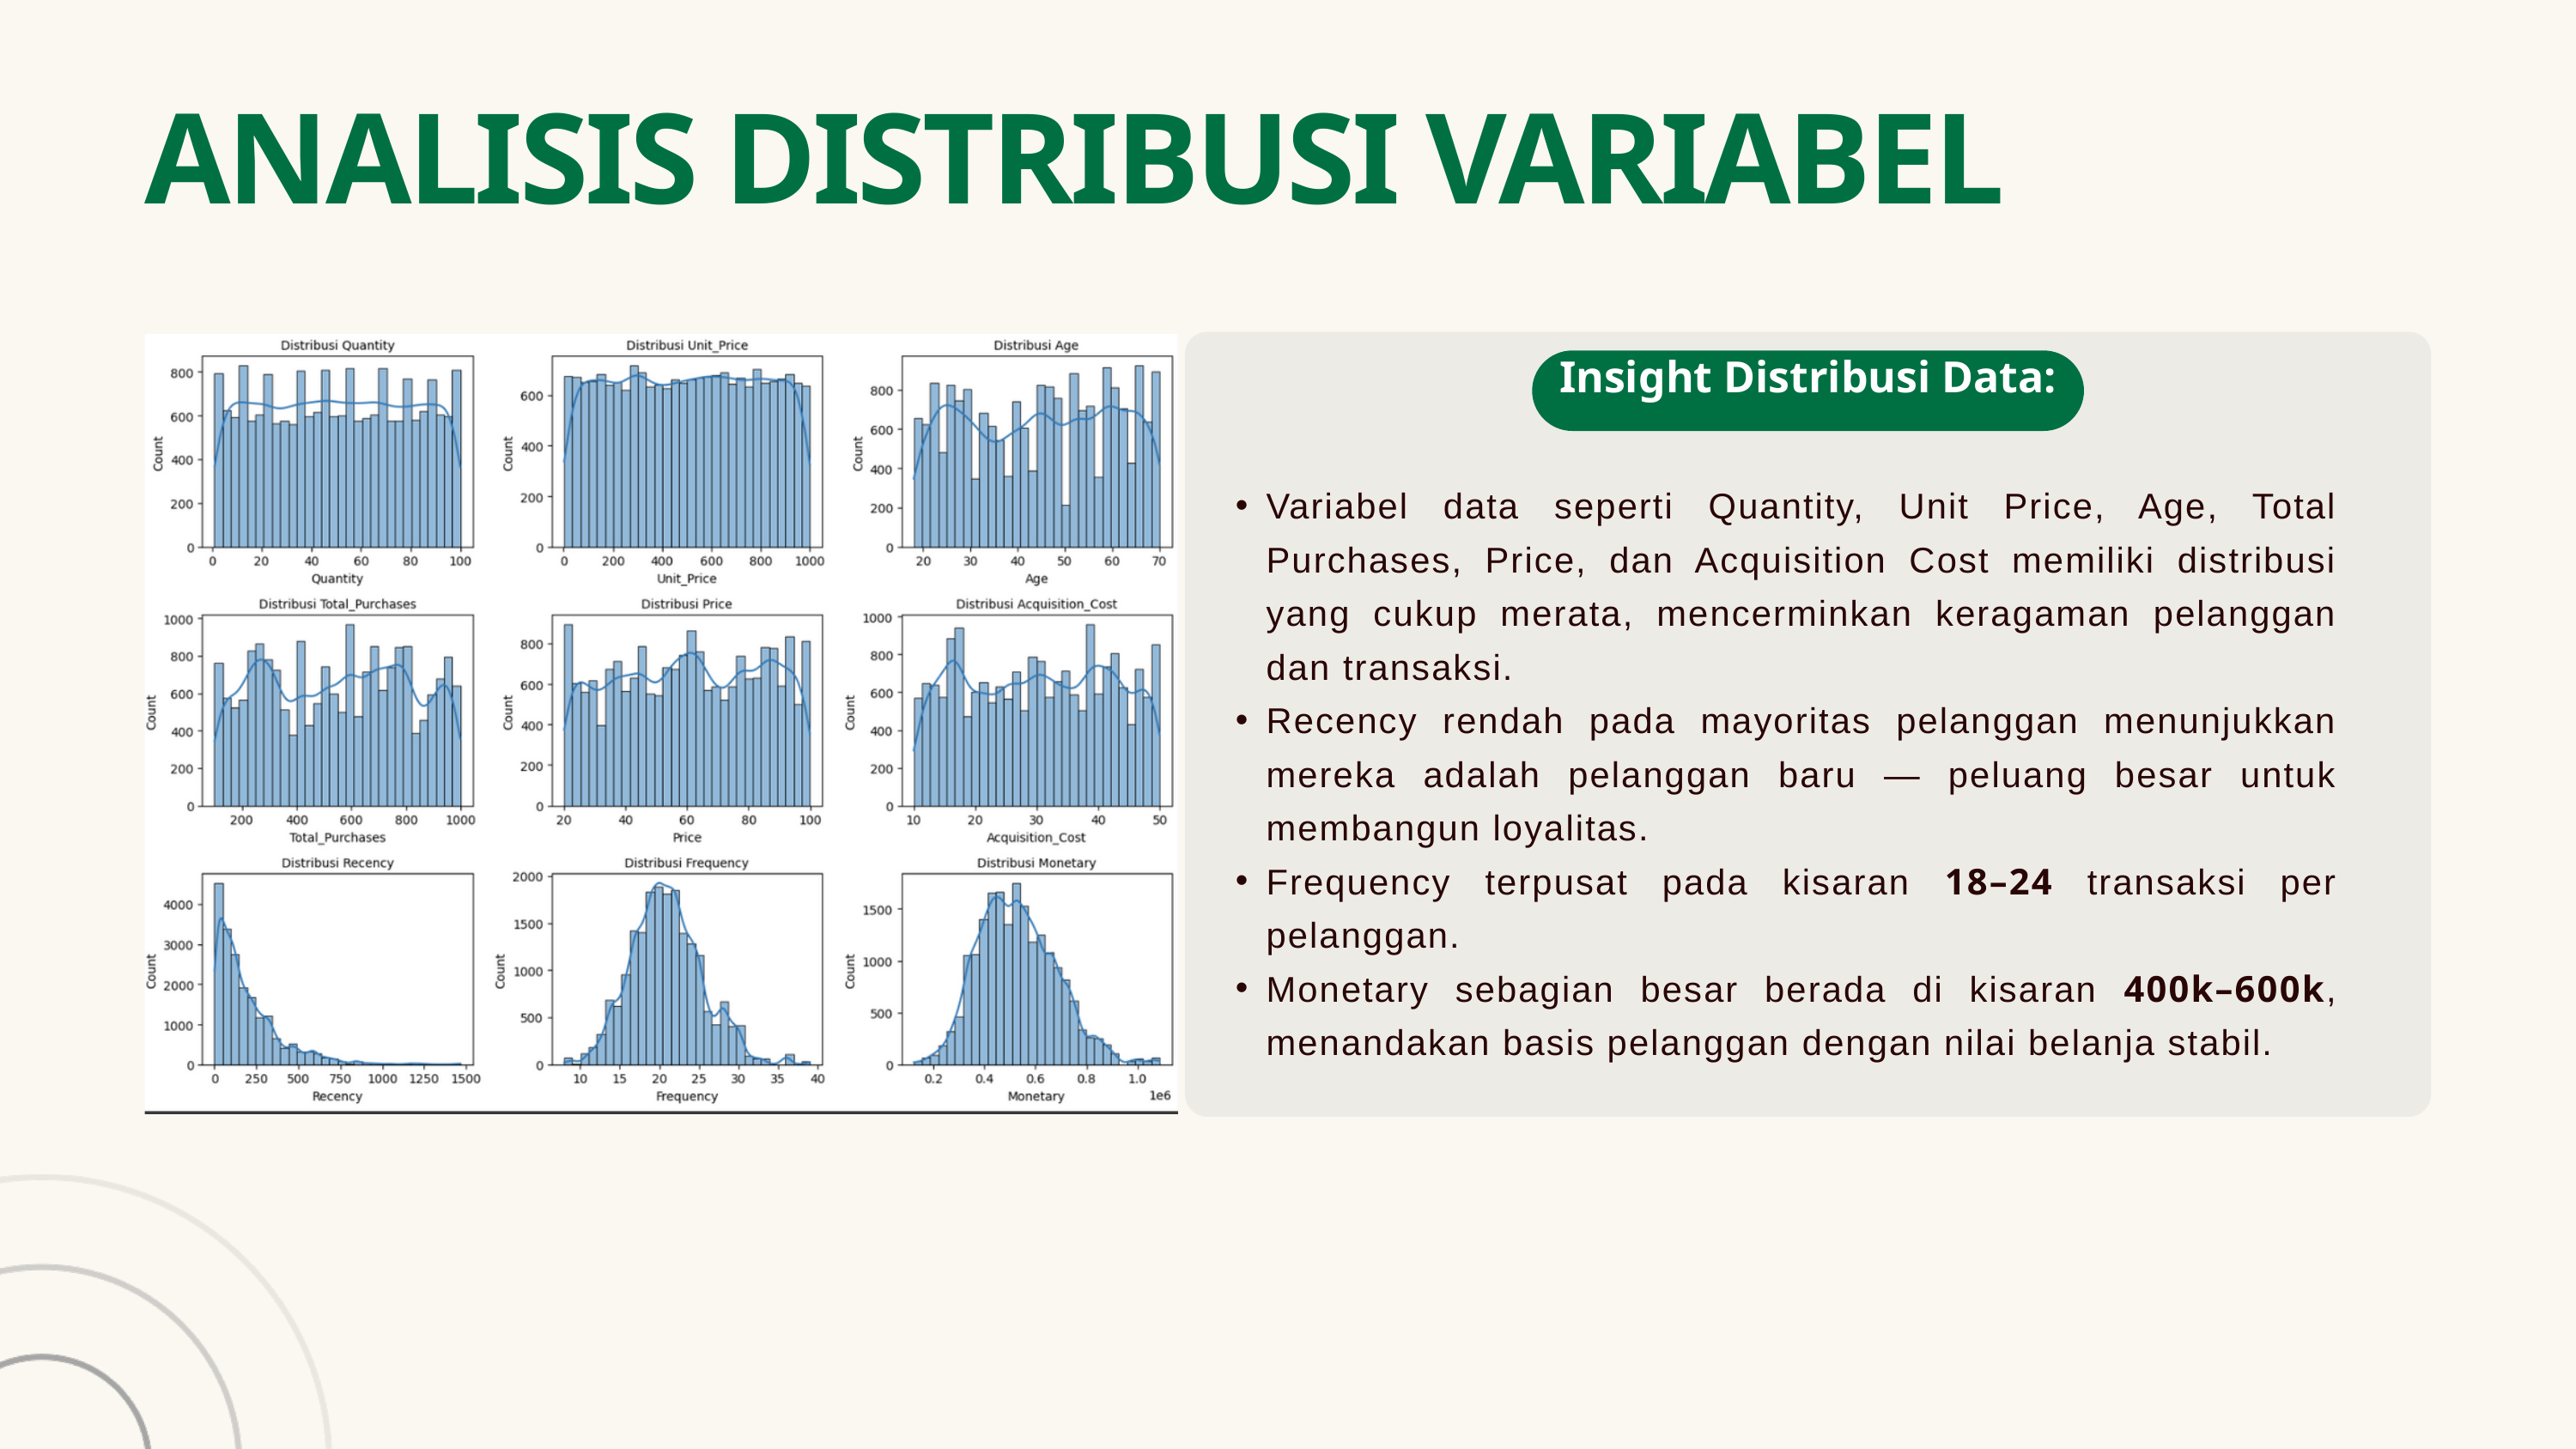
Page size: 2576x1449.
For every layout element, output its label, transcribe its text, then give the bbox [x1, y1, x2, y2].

text_box [144, 334, 1178, 1114]
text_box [1532, 350, 2085, 432]
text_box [1184, 331, 2432, 1118]
text_box ANALISIS DISTRIBUSI VARIABEL [144, 85, 2446, 230]
text_box [0, 1174, 332, 1449]
